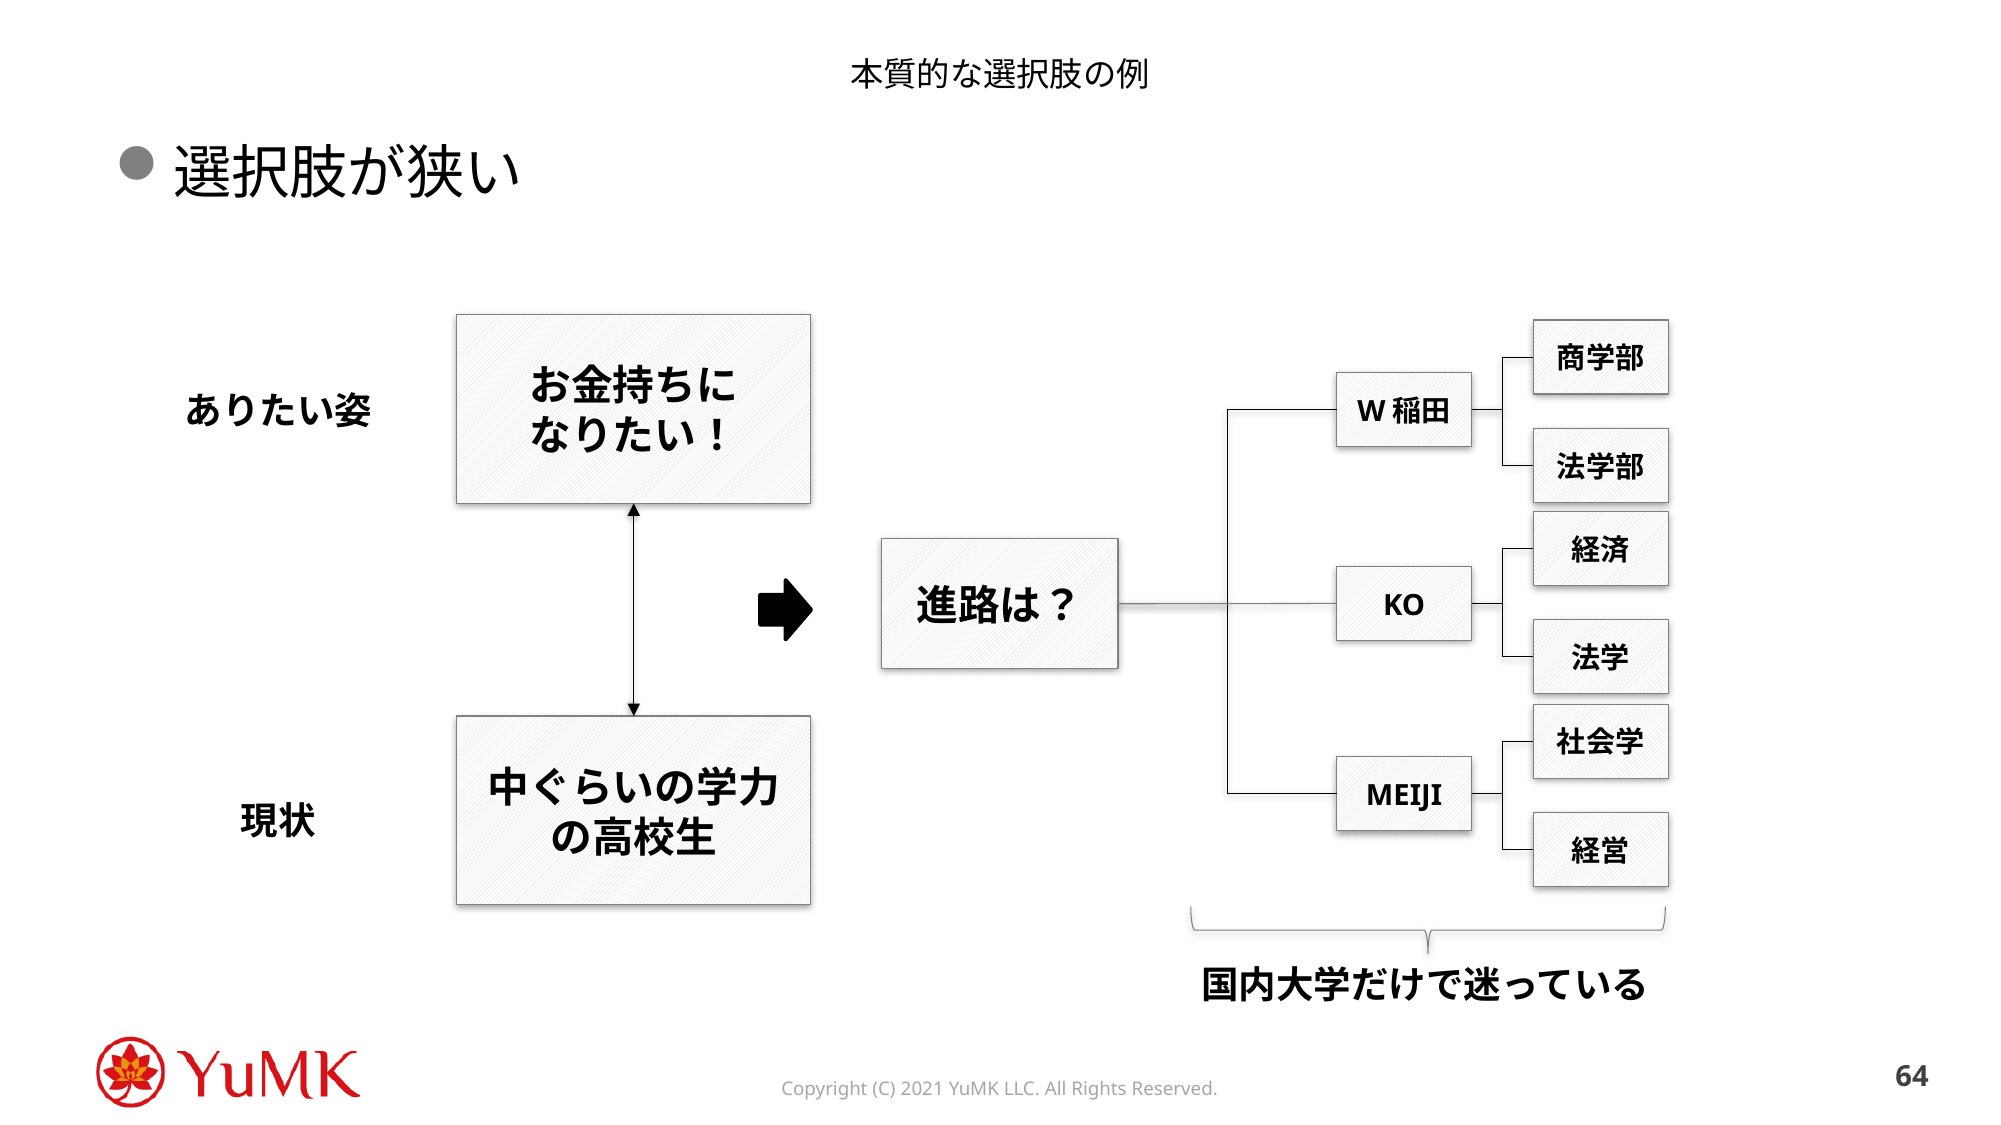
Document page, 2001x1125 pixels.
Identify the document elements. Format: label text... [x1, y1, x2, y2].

text_box 現状 [160, 789, 397, 850]
text_box W稲田 [1335, 371, 1466, 449]
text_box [1117, 409, 1337, 602]
list 選択肢が狭い [99, 128, 1900, 230]
text_box 社会学 [1531, 702, 1670, 780]
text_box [1471, 356, 1534, 409]
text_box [1471, 409, 1534, 466]
text_box 経済 [1531, 509, 1670, 587]
text_box [1188, 906, 1668, 953]
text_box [1471, 740, 1534, 793]
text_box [1117, 611, 1337, 795]
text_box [1471, 603, 1534, 658]
picture [90, 1035, 365, 1108]
text_box MEIJI [1335, 755, 1466, 833]
title 本質的な選択肢の例 [99, 32, 1900, 113]
slide_number 63 [1477, 1047, 1944, 1108]
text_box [1120, 605, 1335, 609]
text_box 進路は？ [880, 537, 1112, 671]
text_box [1471, 793, 1534, 850]
text_box 法学 [1531, 618, 1670, 696]
text_box KO [1342, 564, 1466, 642]
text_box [1471, 548, 1534, 603]
text_box 経営 [1531, 811, 1670, 889]
text_box 商学部 [1531, 318, 1670, 396]
text_box 国内大学だけで迷っている [1186, 953, 1665, 1014]
text_box ありたい姿 [160, 379, 397, 440]
text_box [758, 578, 813, 642]
text_box 法学部 [1531, 426, 1670, 505]
text_box 中ぐらいの学力の高校生 [455, 714, 813, 907]
text_box お金持ちに なりたい！ [455, 312, 813, 505]
